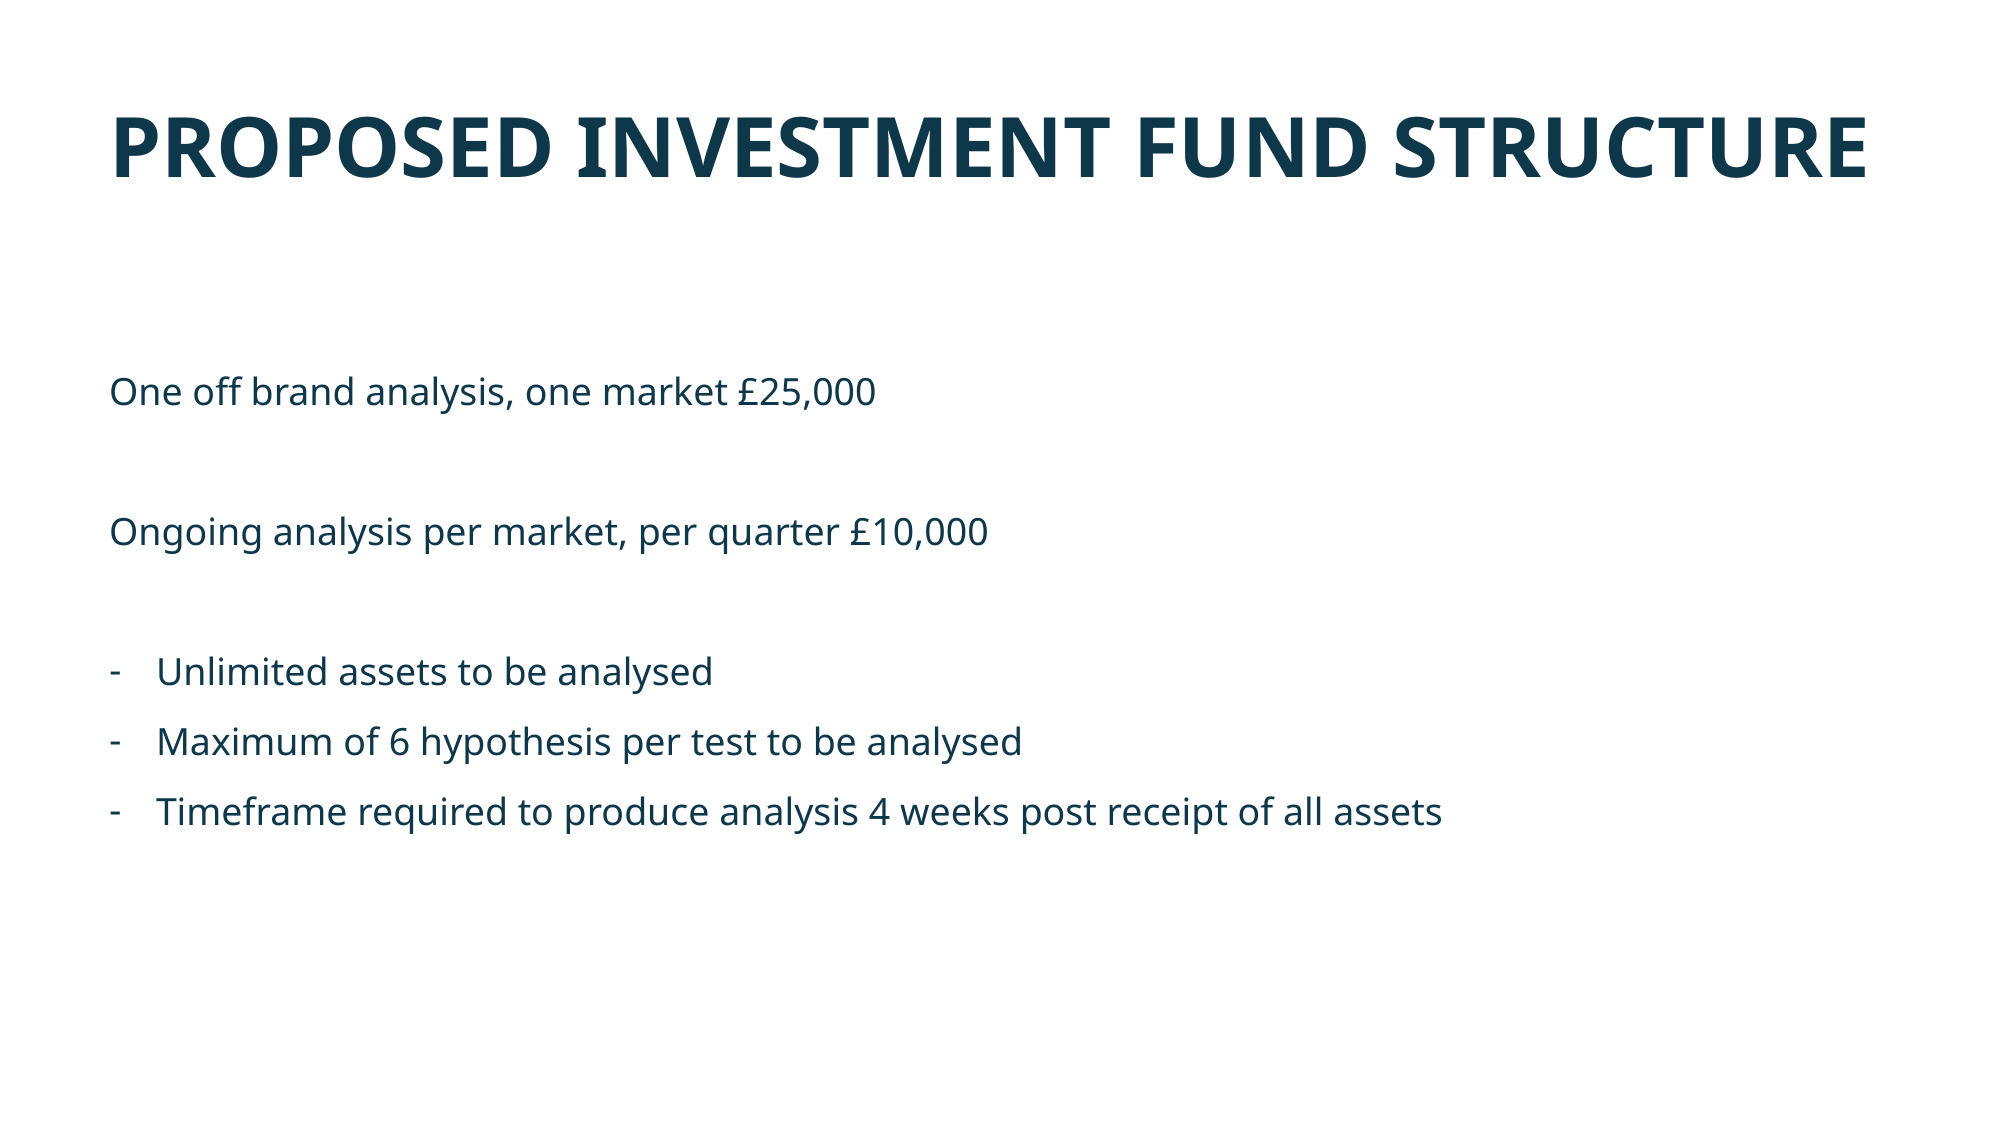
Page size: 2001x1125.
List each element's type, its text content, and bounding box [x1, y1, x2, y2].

list One off brand analysis, one market £25,000 Ongoing analysis per market, per quarter £10,000 Unlimited assets to be analysed Maximum of 6 hypothesis per test to be analysed Timeframe required to produce analysis 4 weeks post receipt of all assets [109, 368, 1891, 1019]
title Proposed investment fund structure [109, 109, 1891, 287]
